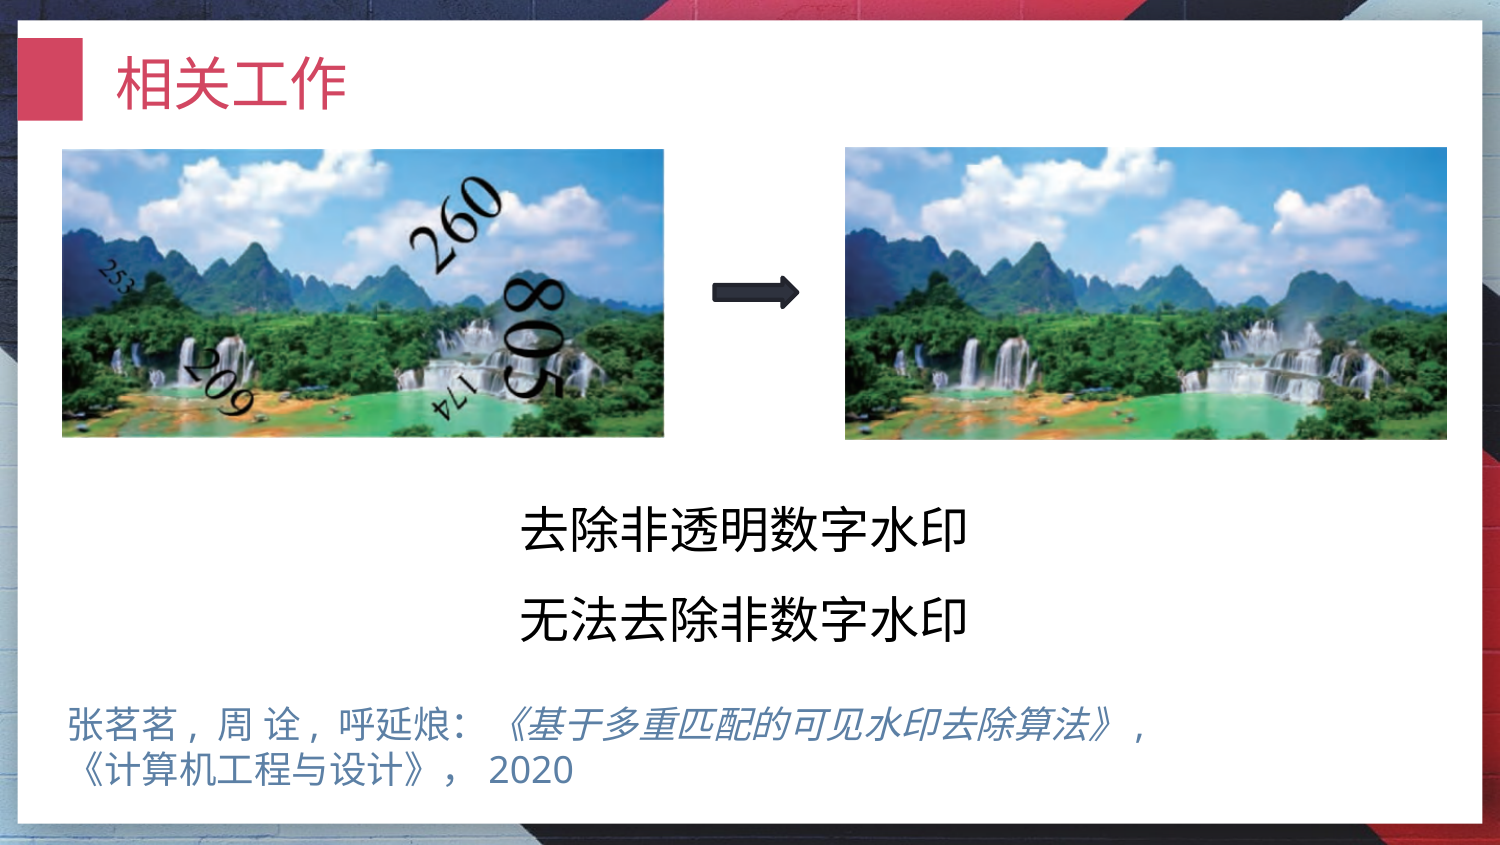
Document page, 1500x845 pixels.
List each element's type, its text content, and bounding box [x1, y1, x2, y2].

text_box 相关工作 [100, 39, 515, 125]
text_box 去除非透明数字水印 无法去除非数字水印 [504, 461, 1008, 656]
text_box [712, 275, 800, 310]
picture [0, 0, 1500, 845]
text_box 张茗茗, 周 诠, 呼延烺：《基于多重匹配的可见水印去除算法》,《计算机工程与设计》，2020 [52, 693, 1144, 799]
text_box [92, 24, 445, 140]
